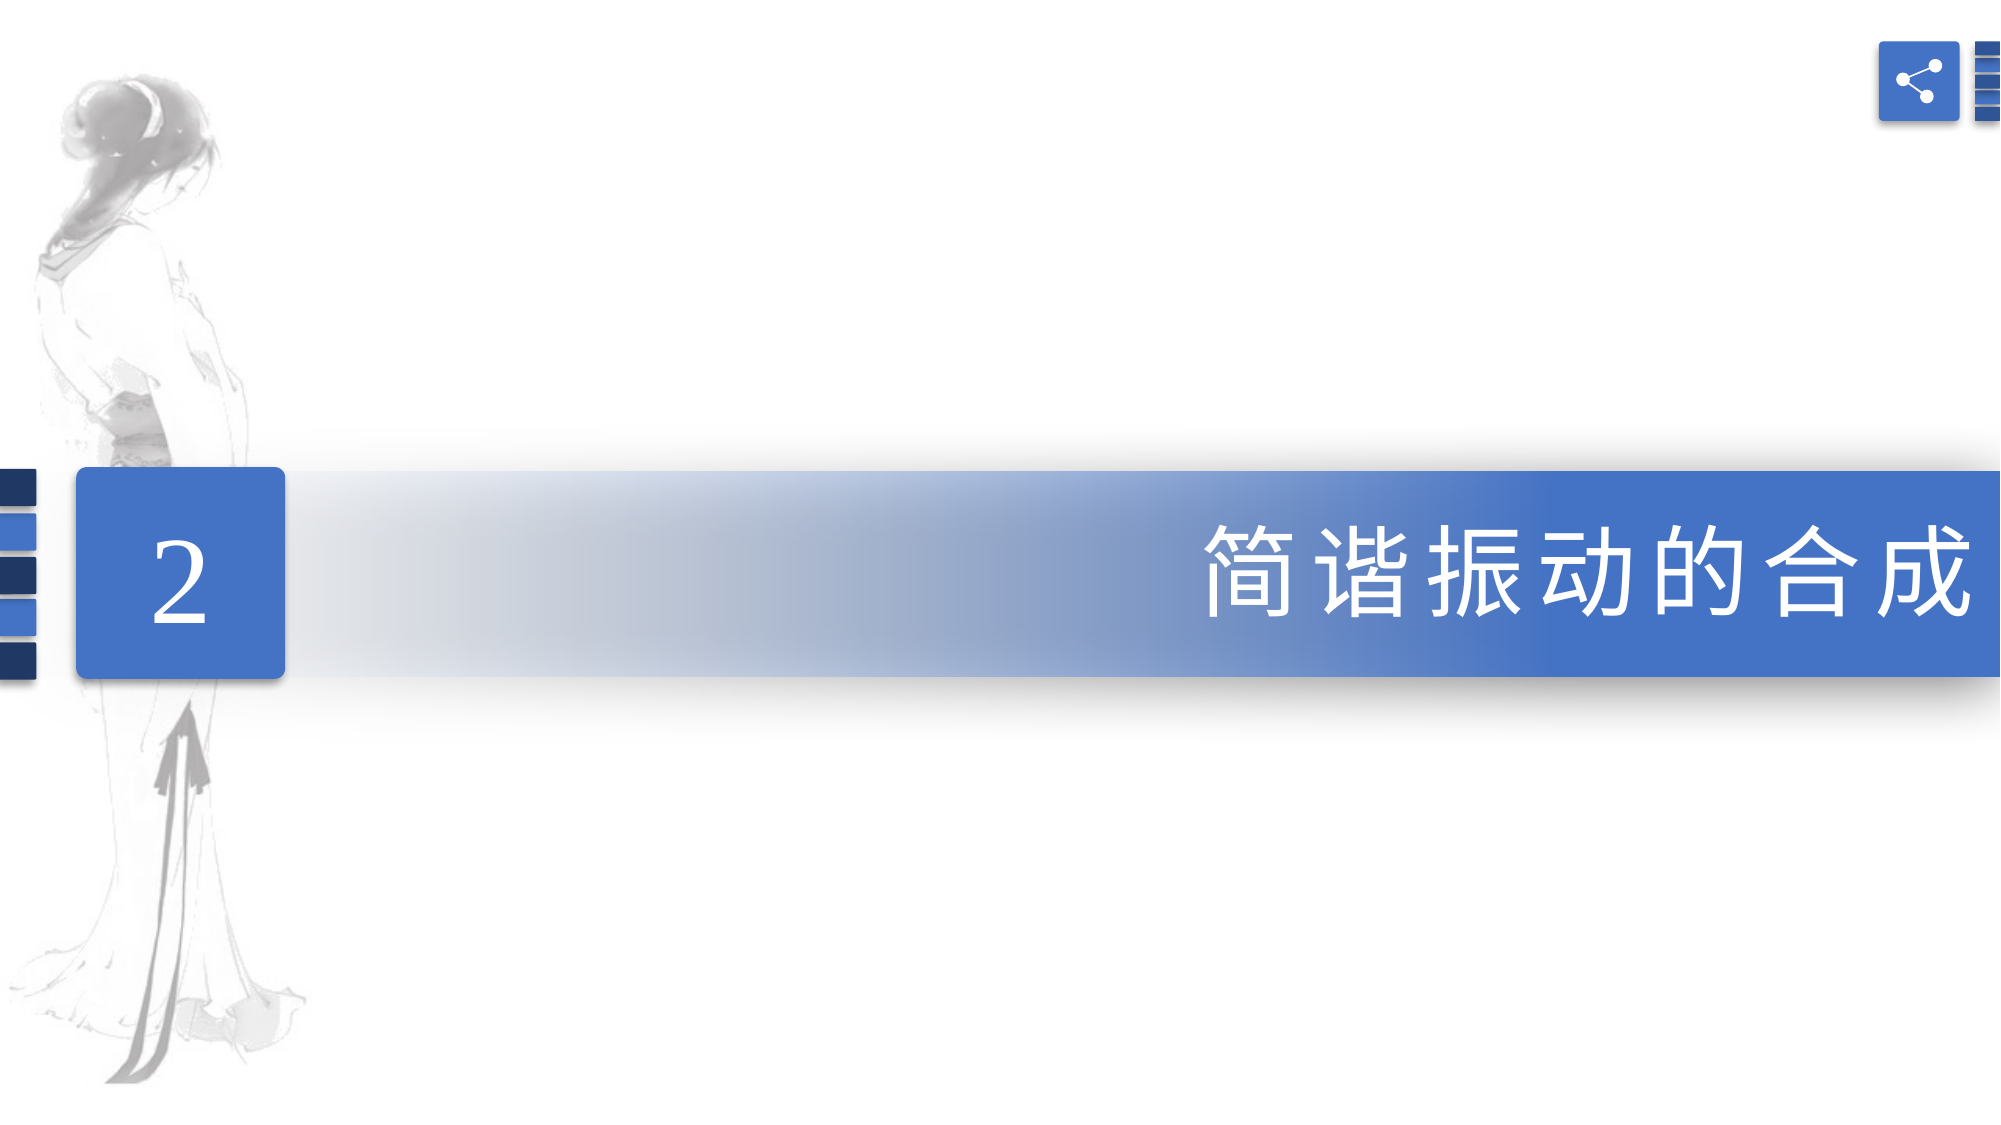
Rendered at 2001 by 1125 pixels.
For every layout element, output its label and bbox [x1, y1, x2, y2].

picture [0, 680, 313, 1087]
text_box [1878, 41, 2000, 121]
picture [0, 58, 313, 467]
text_box [0, 467, 2000, 680]
